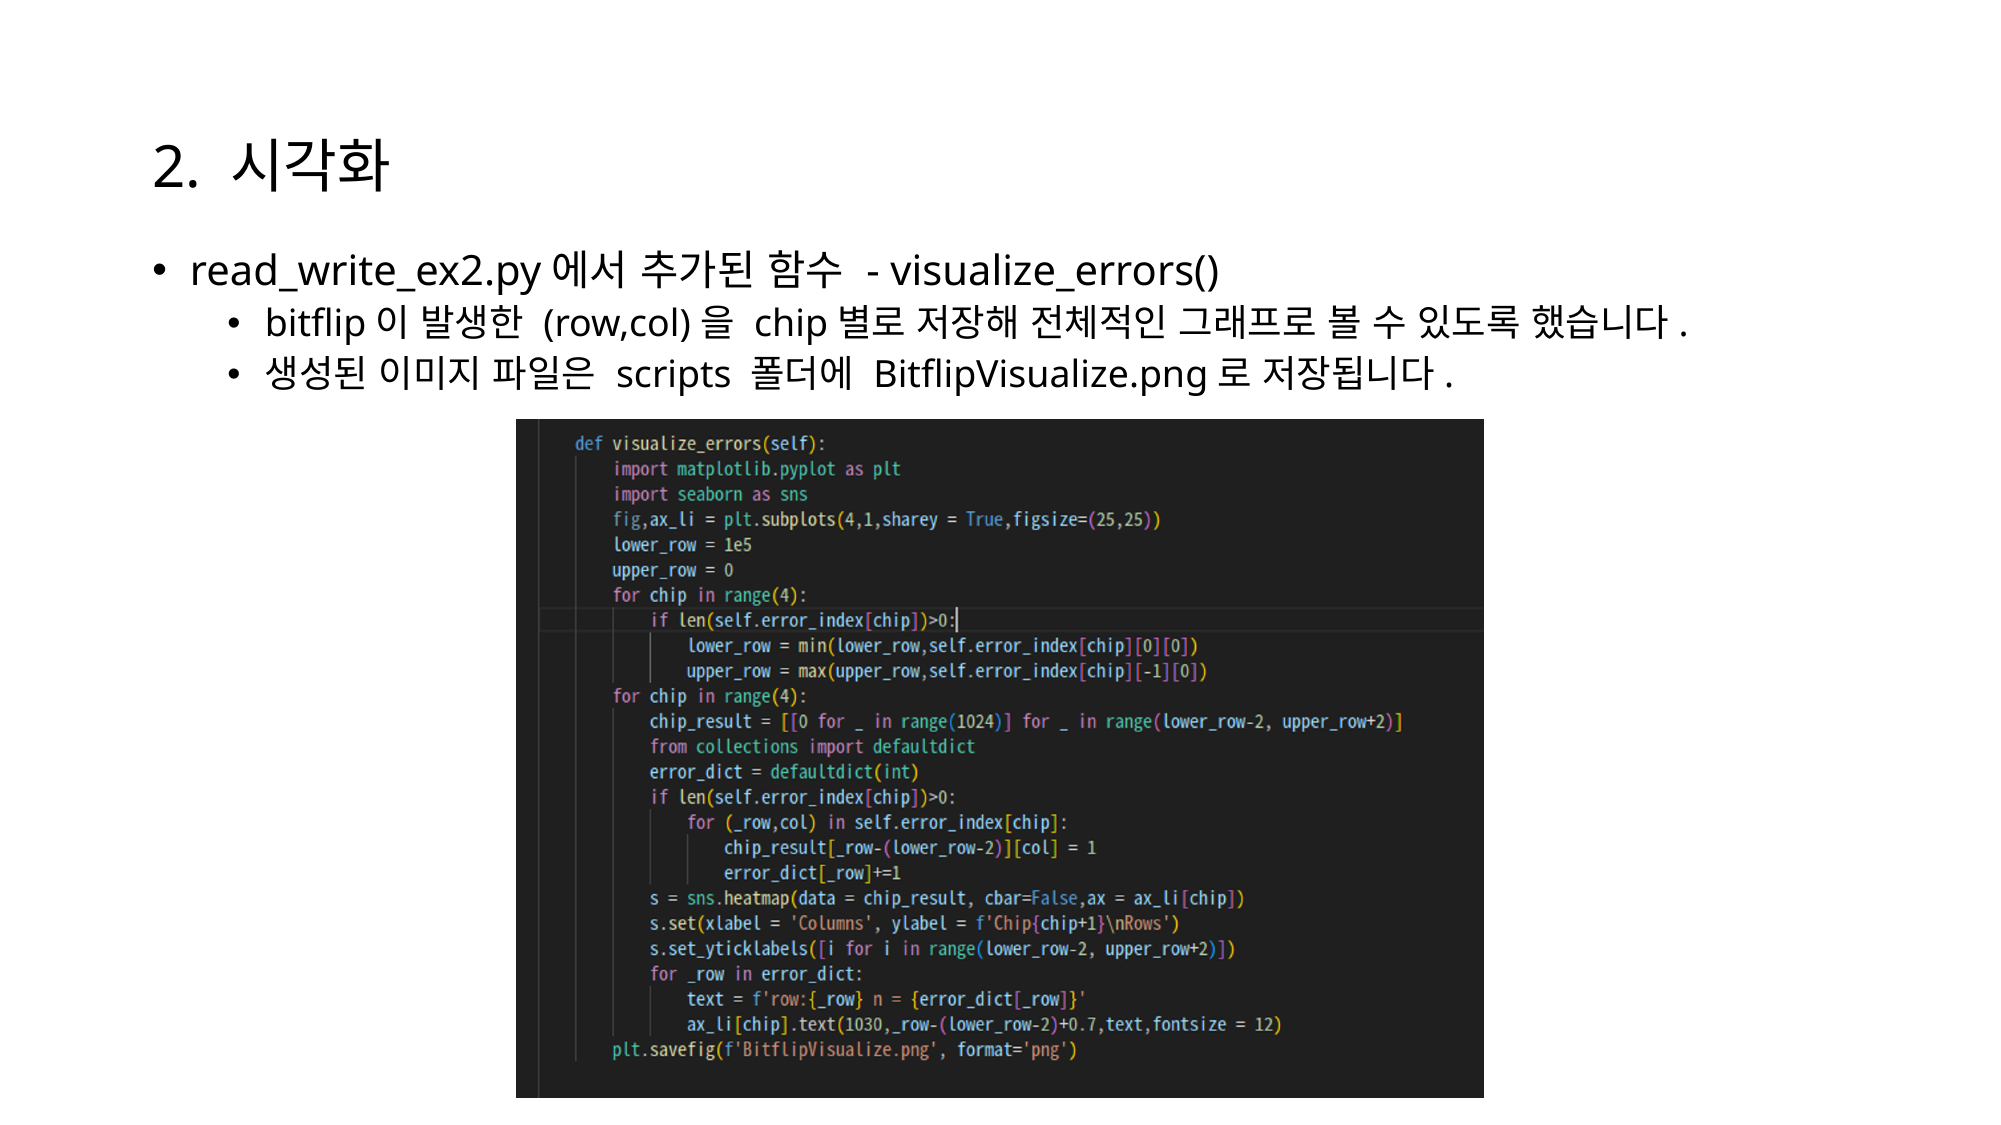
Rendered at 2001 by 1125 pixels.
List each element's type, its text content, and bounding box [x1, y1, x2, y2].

title 2. 시각화 [137, 59, 1863, 241]
picture [516, 419, 1484, 1098]
list read_write_ex2.py에서 추가된 함수 - visualize_errors() bitflip이 발생한 (row,col)을 chip별로 저장해 전체적인 그래프로 볼 수 있도록 했습니다. 생성된 이미지 파일은 scripts 폴더에 BitflipVisualize.png로 저장됩니다. [137, 241, 1863, 956]
